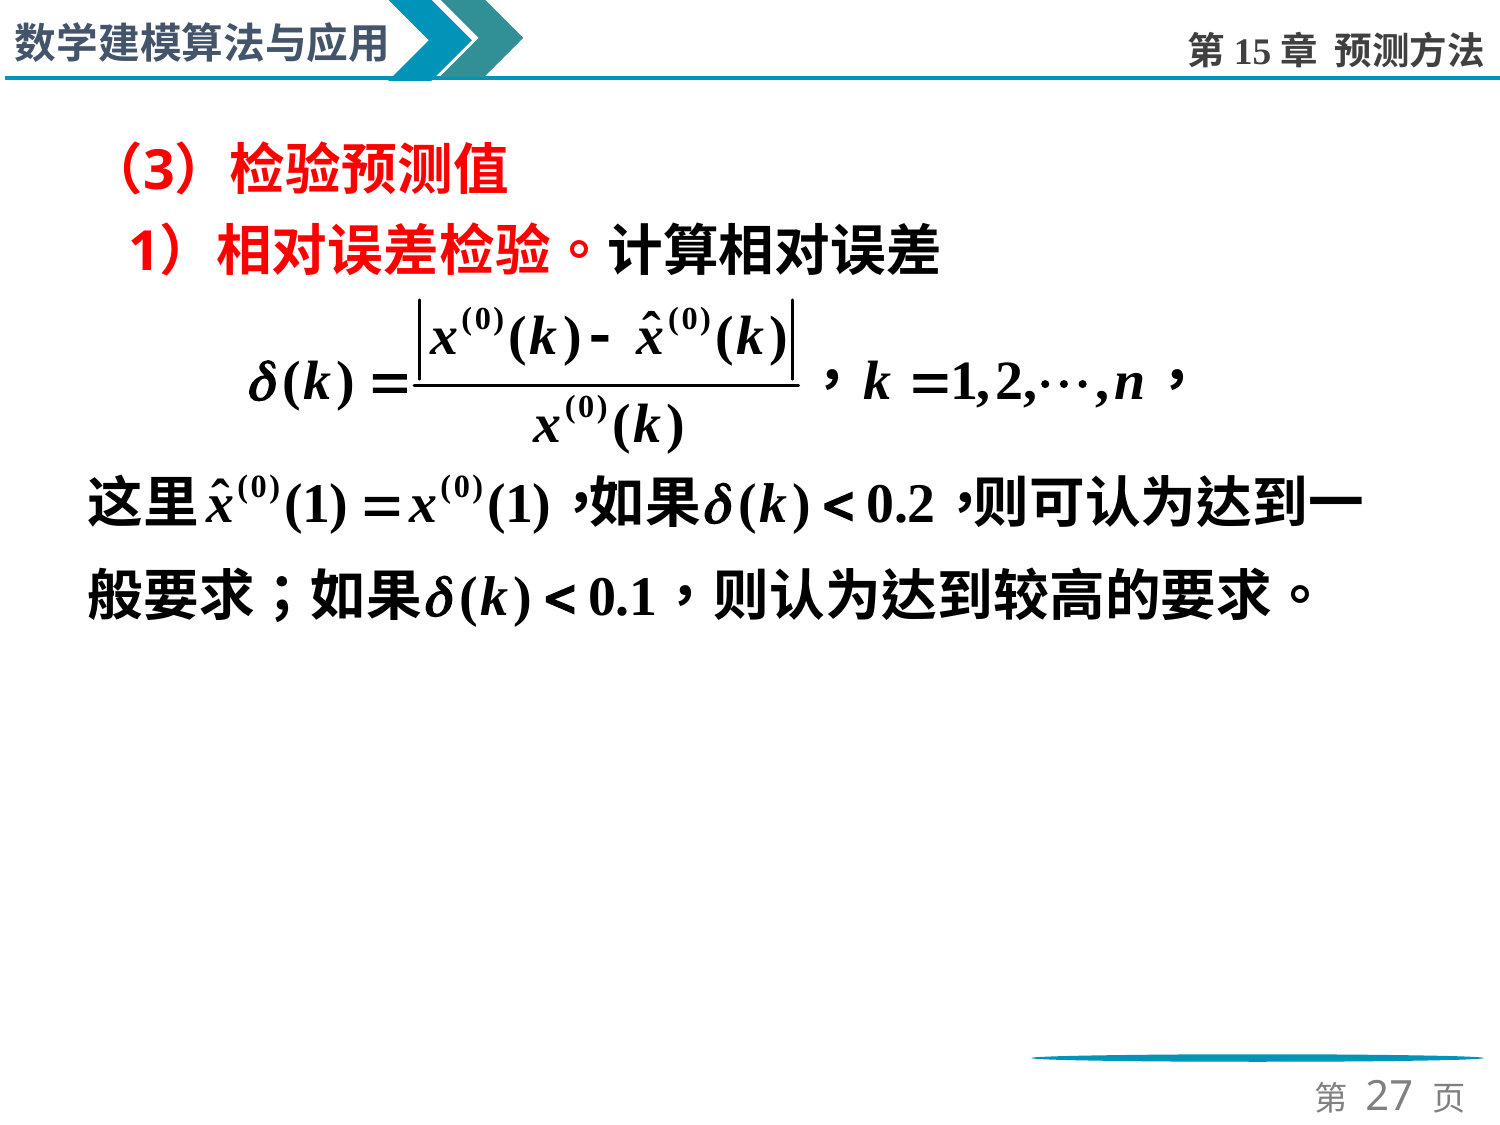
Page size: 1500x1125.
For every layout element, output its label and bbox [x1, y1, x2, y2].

text_box [86, 132, 1363, 646]
